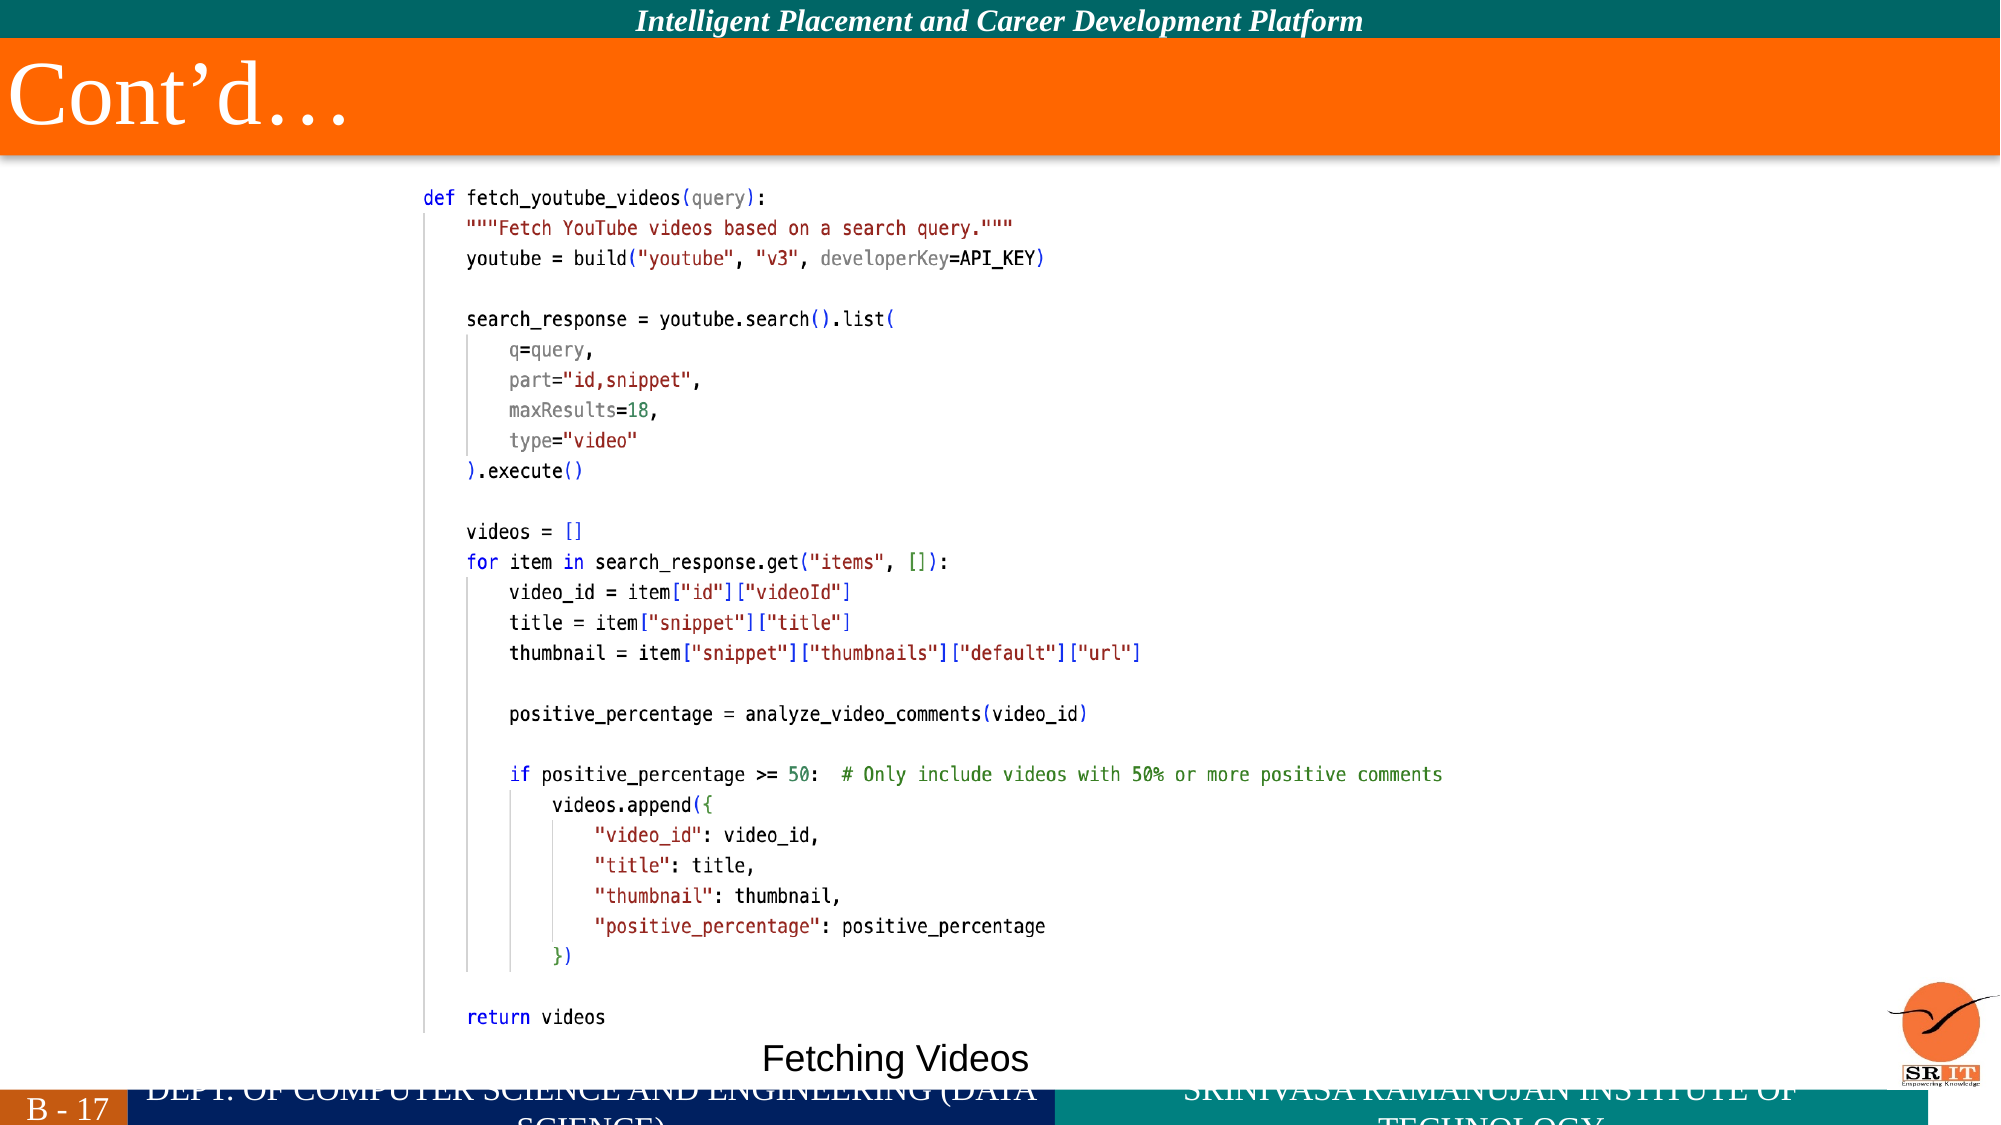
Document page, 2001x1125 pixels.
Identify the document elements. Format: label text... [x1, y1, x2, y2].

picture [414, 179, 1449, 1040]
picture [1887, 977, 2000, 1090]
text_box Fetching Videos [747, 1040, 1155, 1086]
title Cont’d… [0, 37, 2000, 156]
